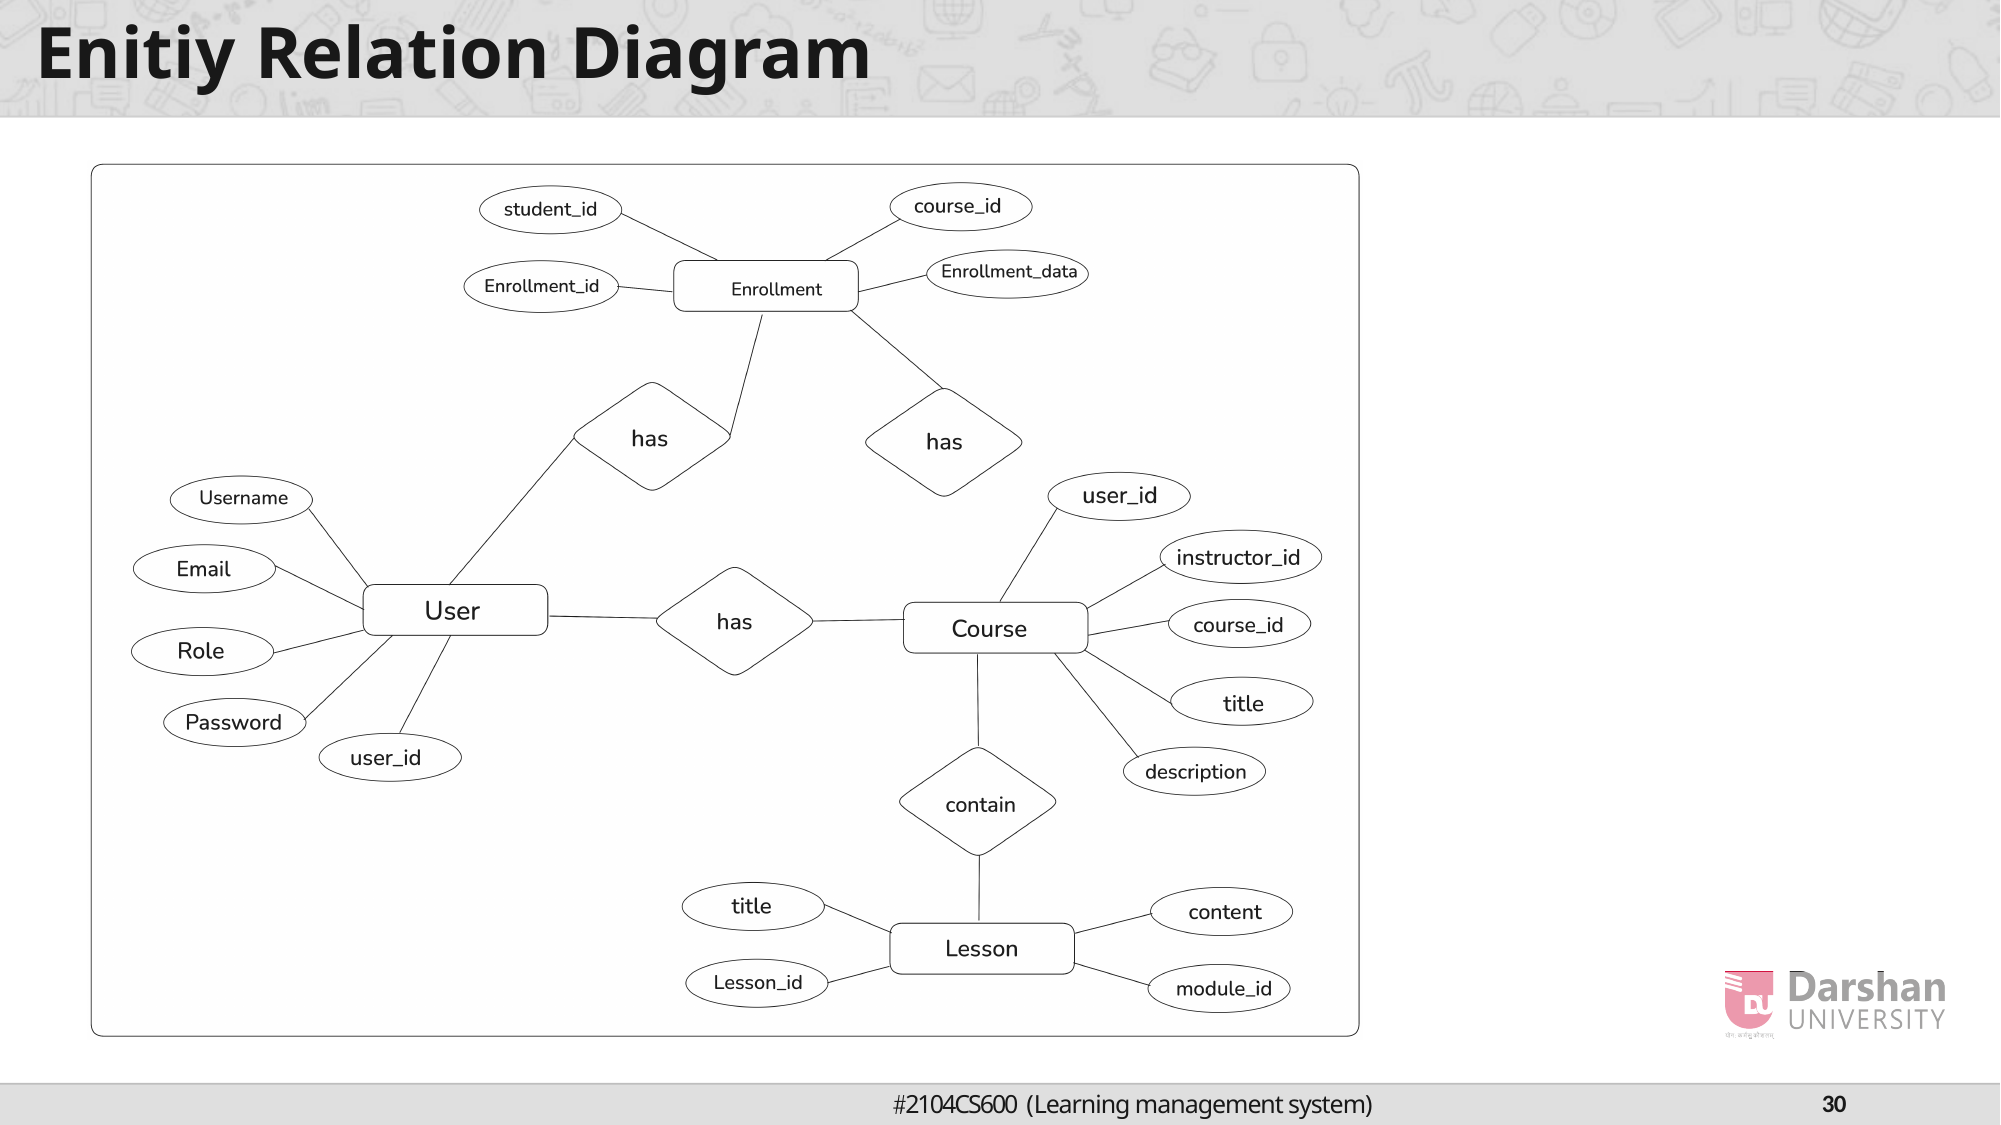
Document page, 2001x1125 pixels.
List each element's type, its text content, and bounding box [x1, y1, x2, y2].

picture [87, 160, 1363, 1040]
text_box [1724, 971, 1946, 1039]
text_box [0, 0, 2000, 119]
title Enitiy Relation Diagram [33, 129, 915, 196]
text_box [0, 1082, 2000, 1114]
